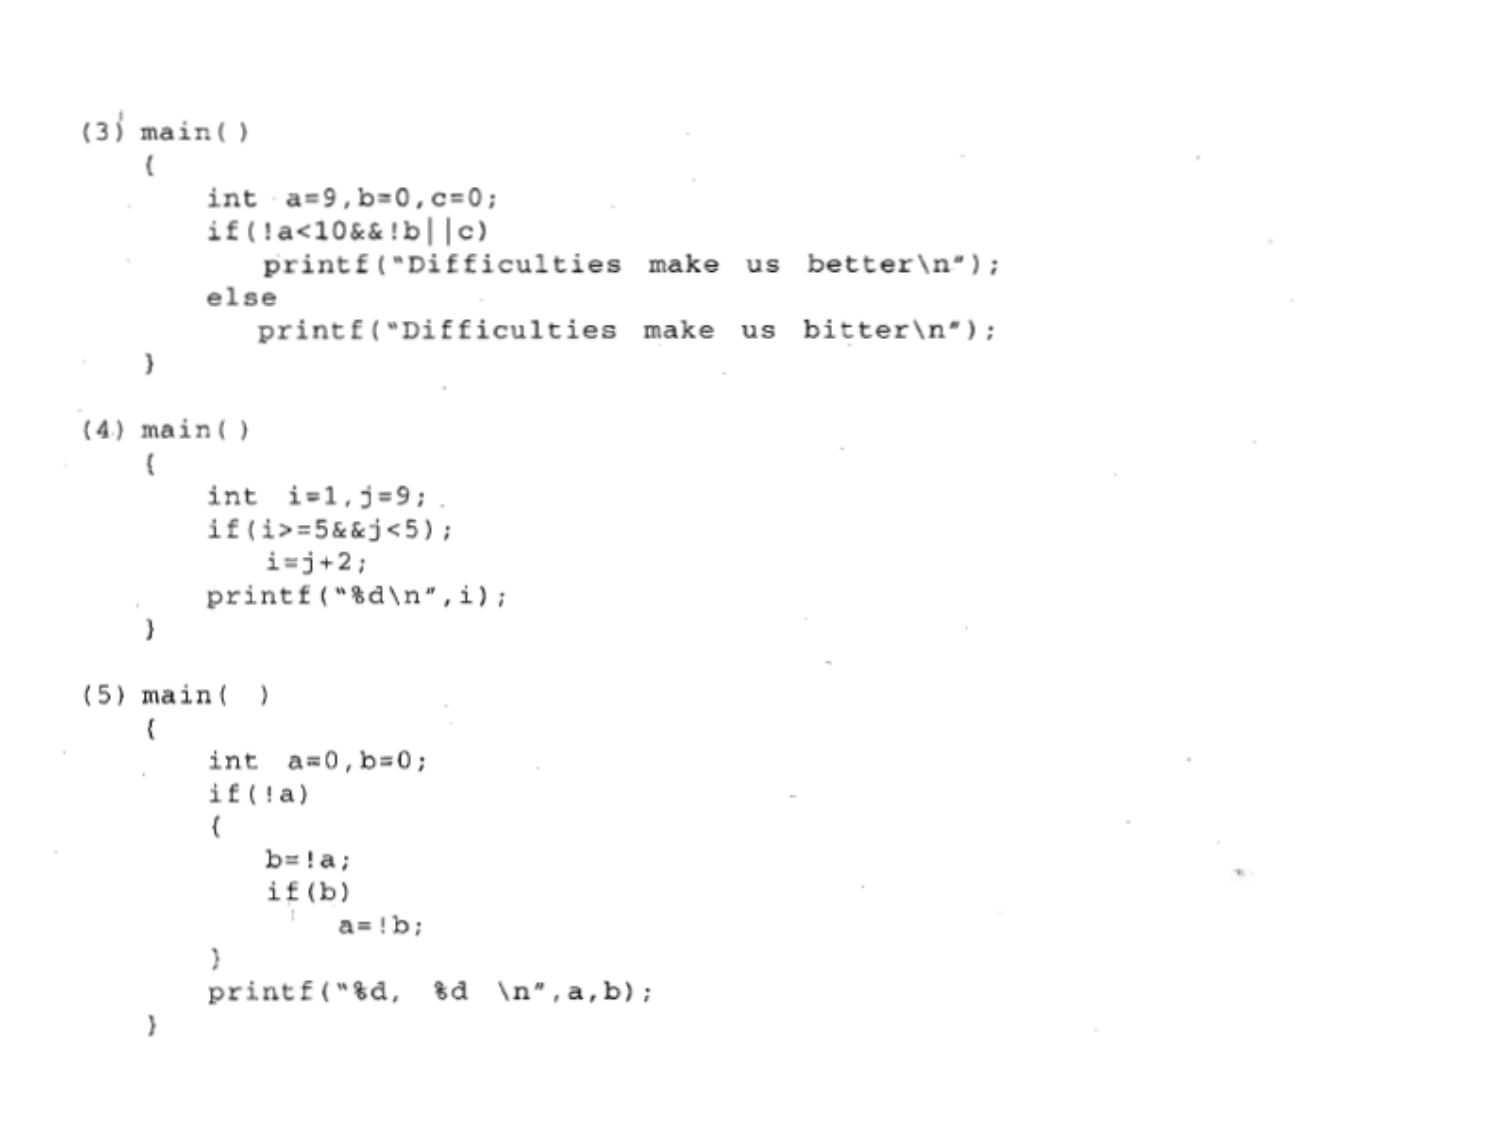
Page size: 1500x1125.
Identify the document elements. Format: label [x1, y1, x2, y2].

picture [41, 101, 1321, 1047]
